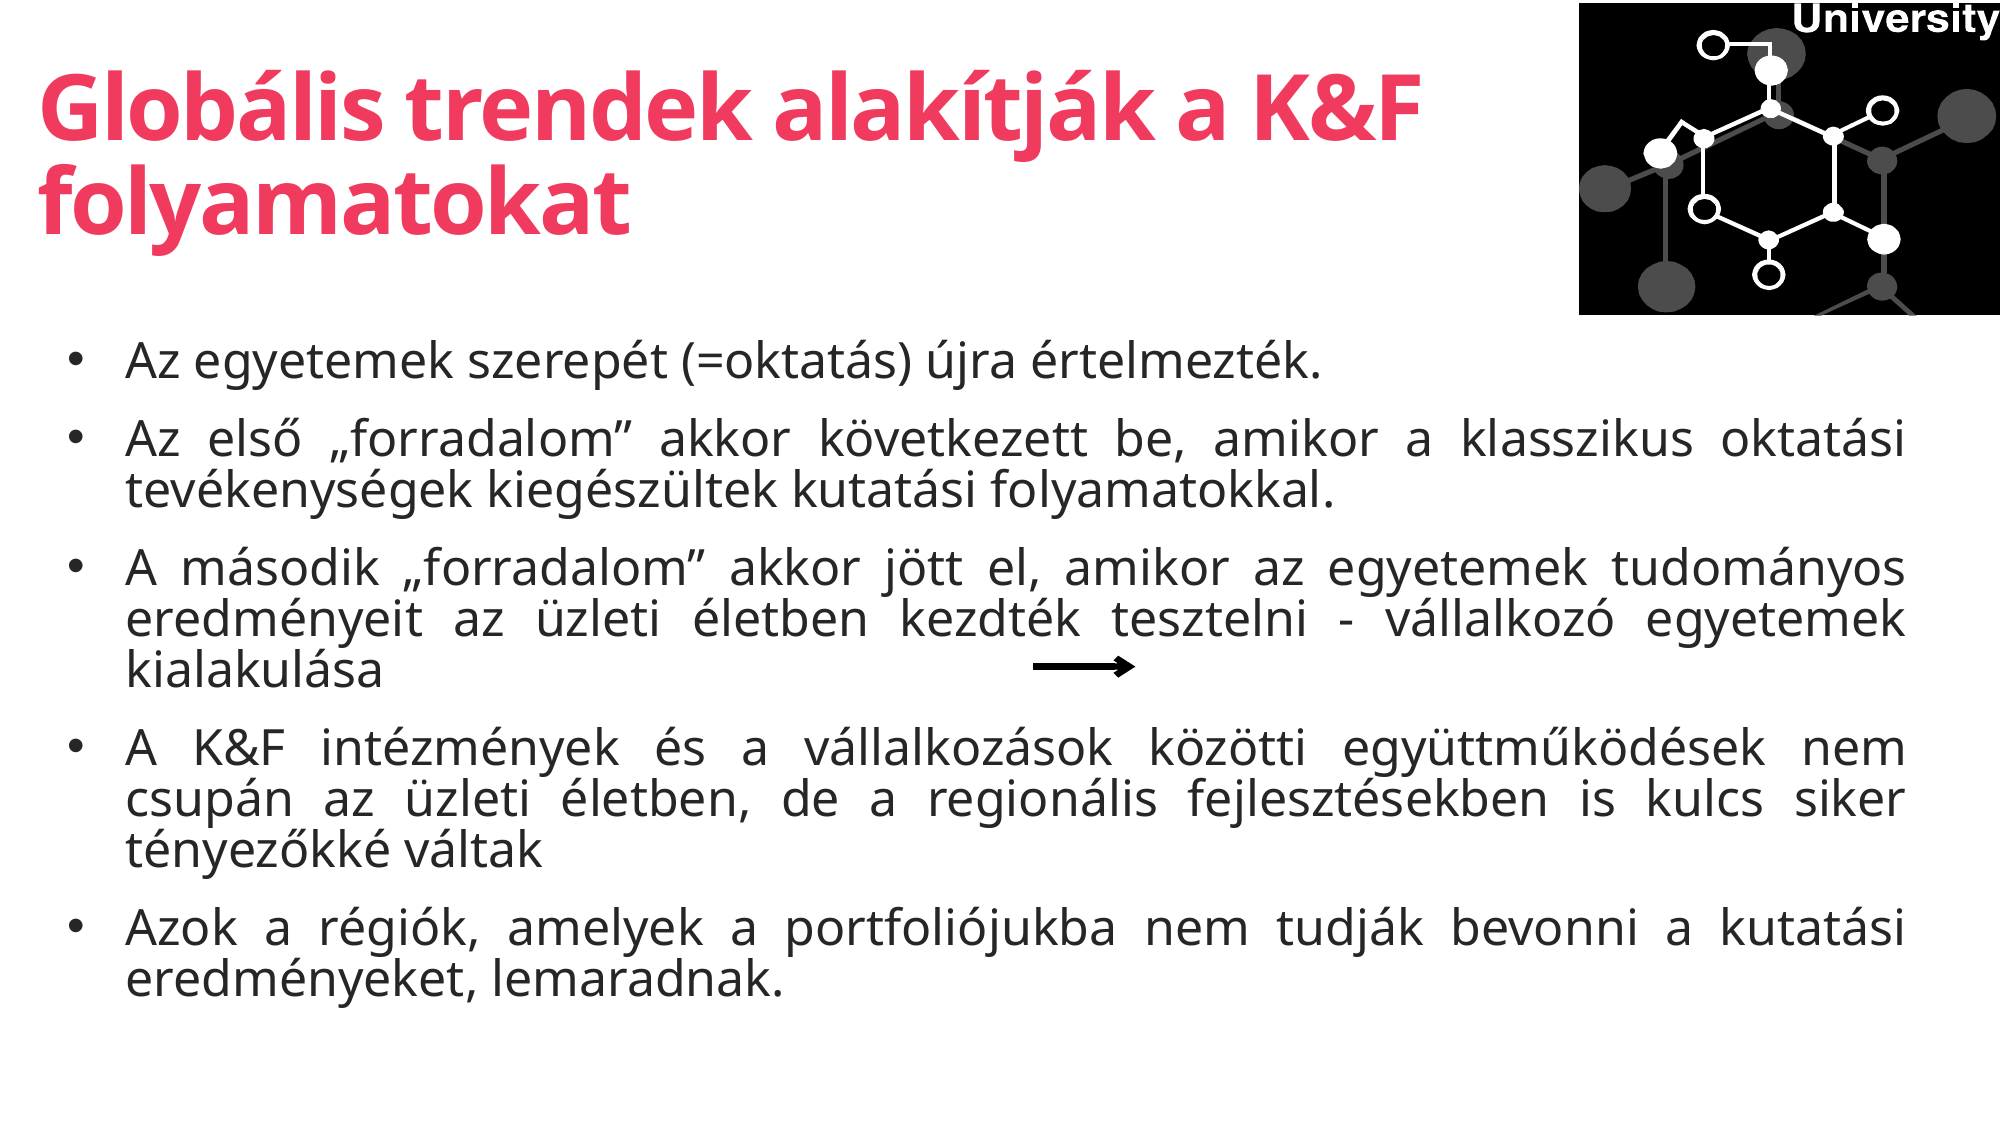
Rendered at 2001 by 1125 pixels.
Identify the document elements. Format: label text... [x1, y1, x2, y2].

list Az egyetemek szerepét (=oktatás) újra értelmezték. Az első „forradalom” akkor következett be, amikor a klasszikus oktatási tevékenységek kiegészültek kutatási folyamatokkal. A második „forradalom” akkor jött el, amikor az egyetemek tudományos eredményeit az üzleti életben kezdték tesztelni - vállalkozó egyetemek kialakulása A K&F intézmények és a vállalkozások közötti együttműködések nem csupán az üzleti életben, de a regionális fejlesztésekben is kulcs siker tényezőkké váltak Azok a régiók, amelyek a portfoliójukba nem tudják bevonni a kutatási eredményeket, lemaradnak. [52, 329, 1923, 1015]
title Globális trendek alakítják a K&F folyamatokat [22, 23, 1579, 296]
picture [1632, 0, 1946, 371]
